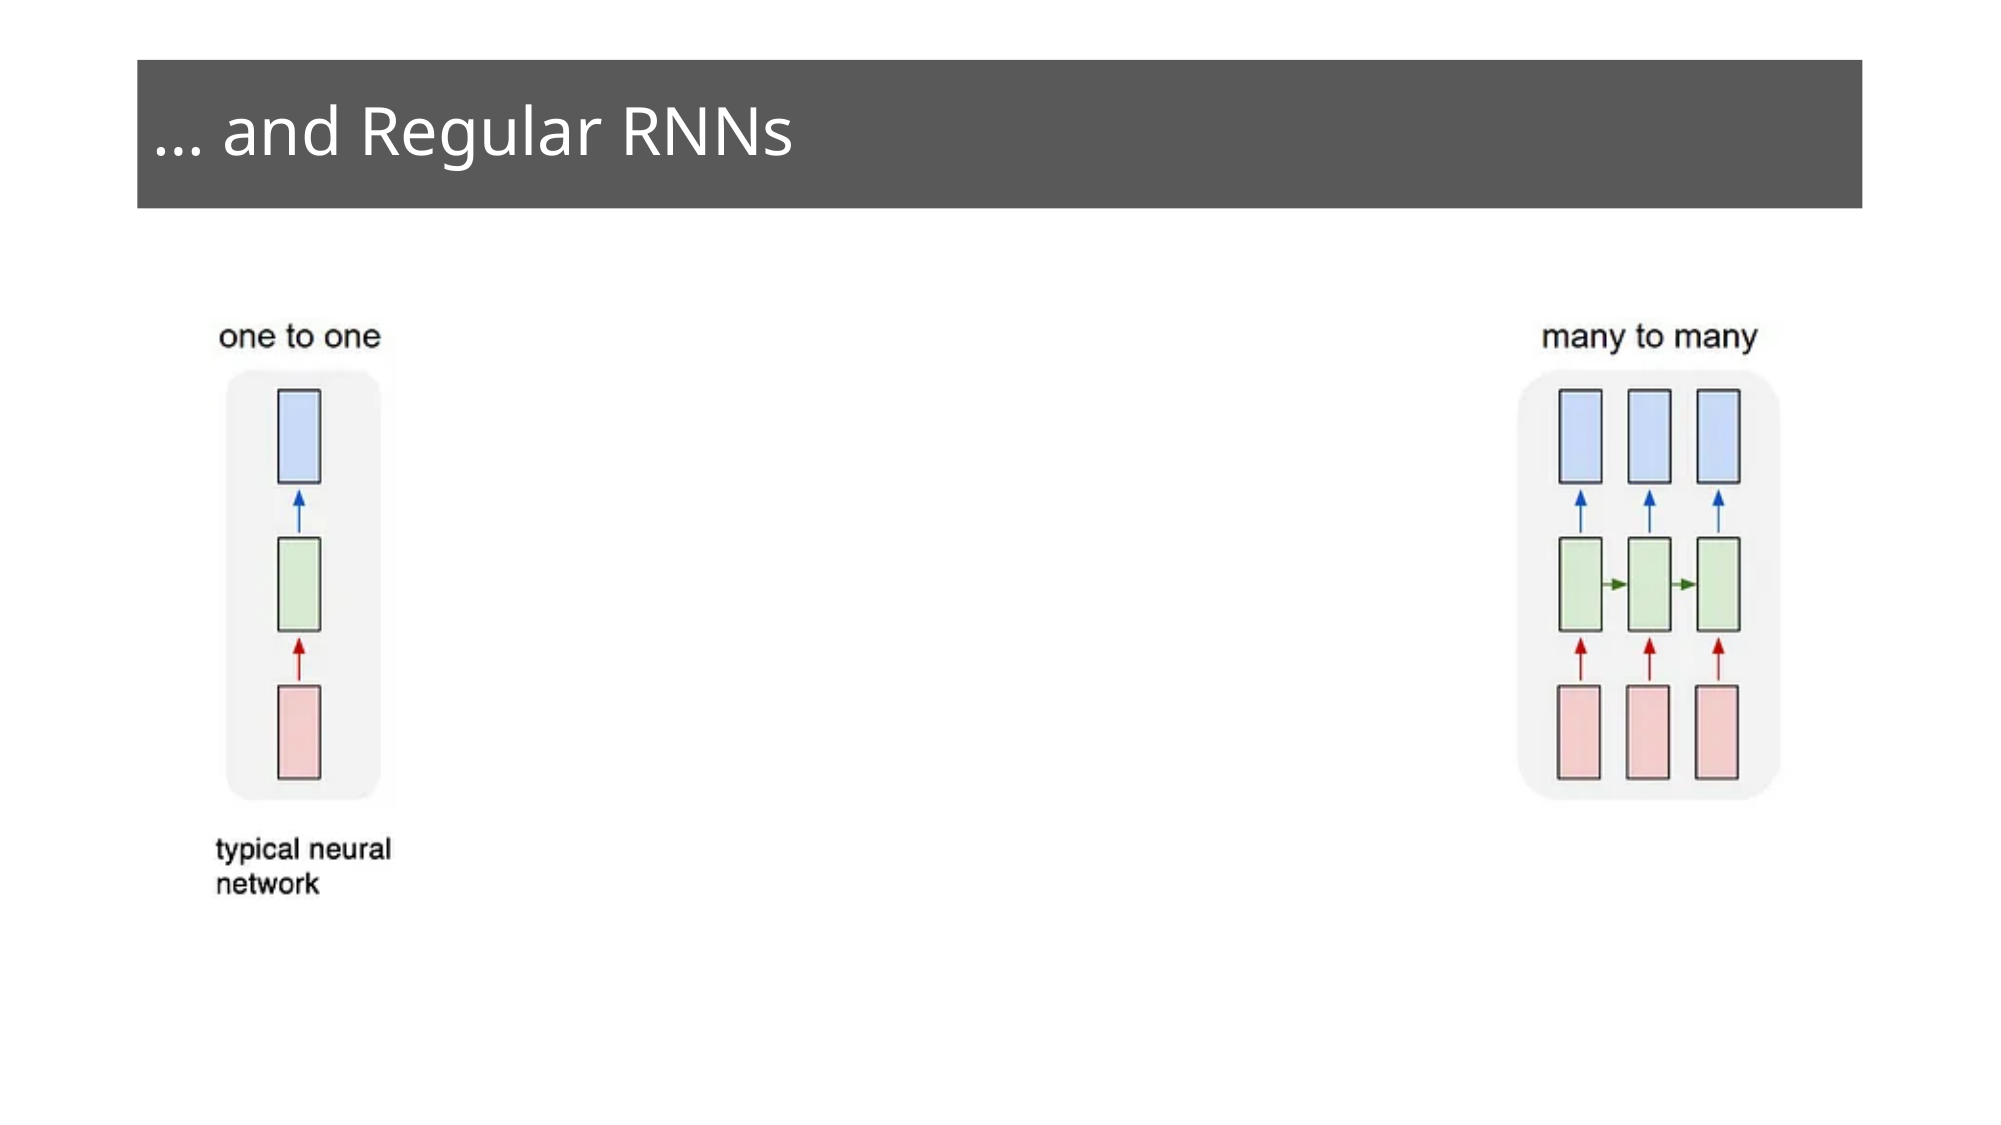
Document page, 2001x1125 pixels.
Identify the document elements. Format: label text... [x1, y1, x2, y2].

title … and Regular RNNs [137, 59, 1863, 209]
picture [205, 316, 408, 934]
picture [1490, 316, 1795, 934]
